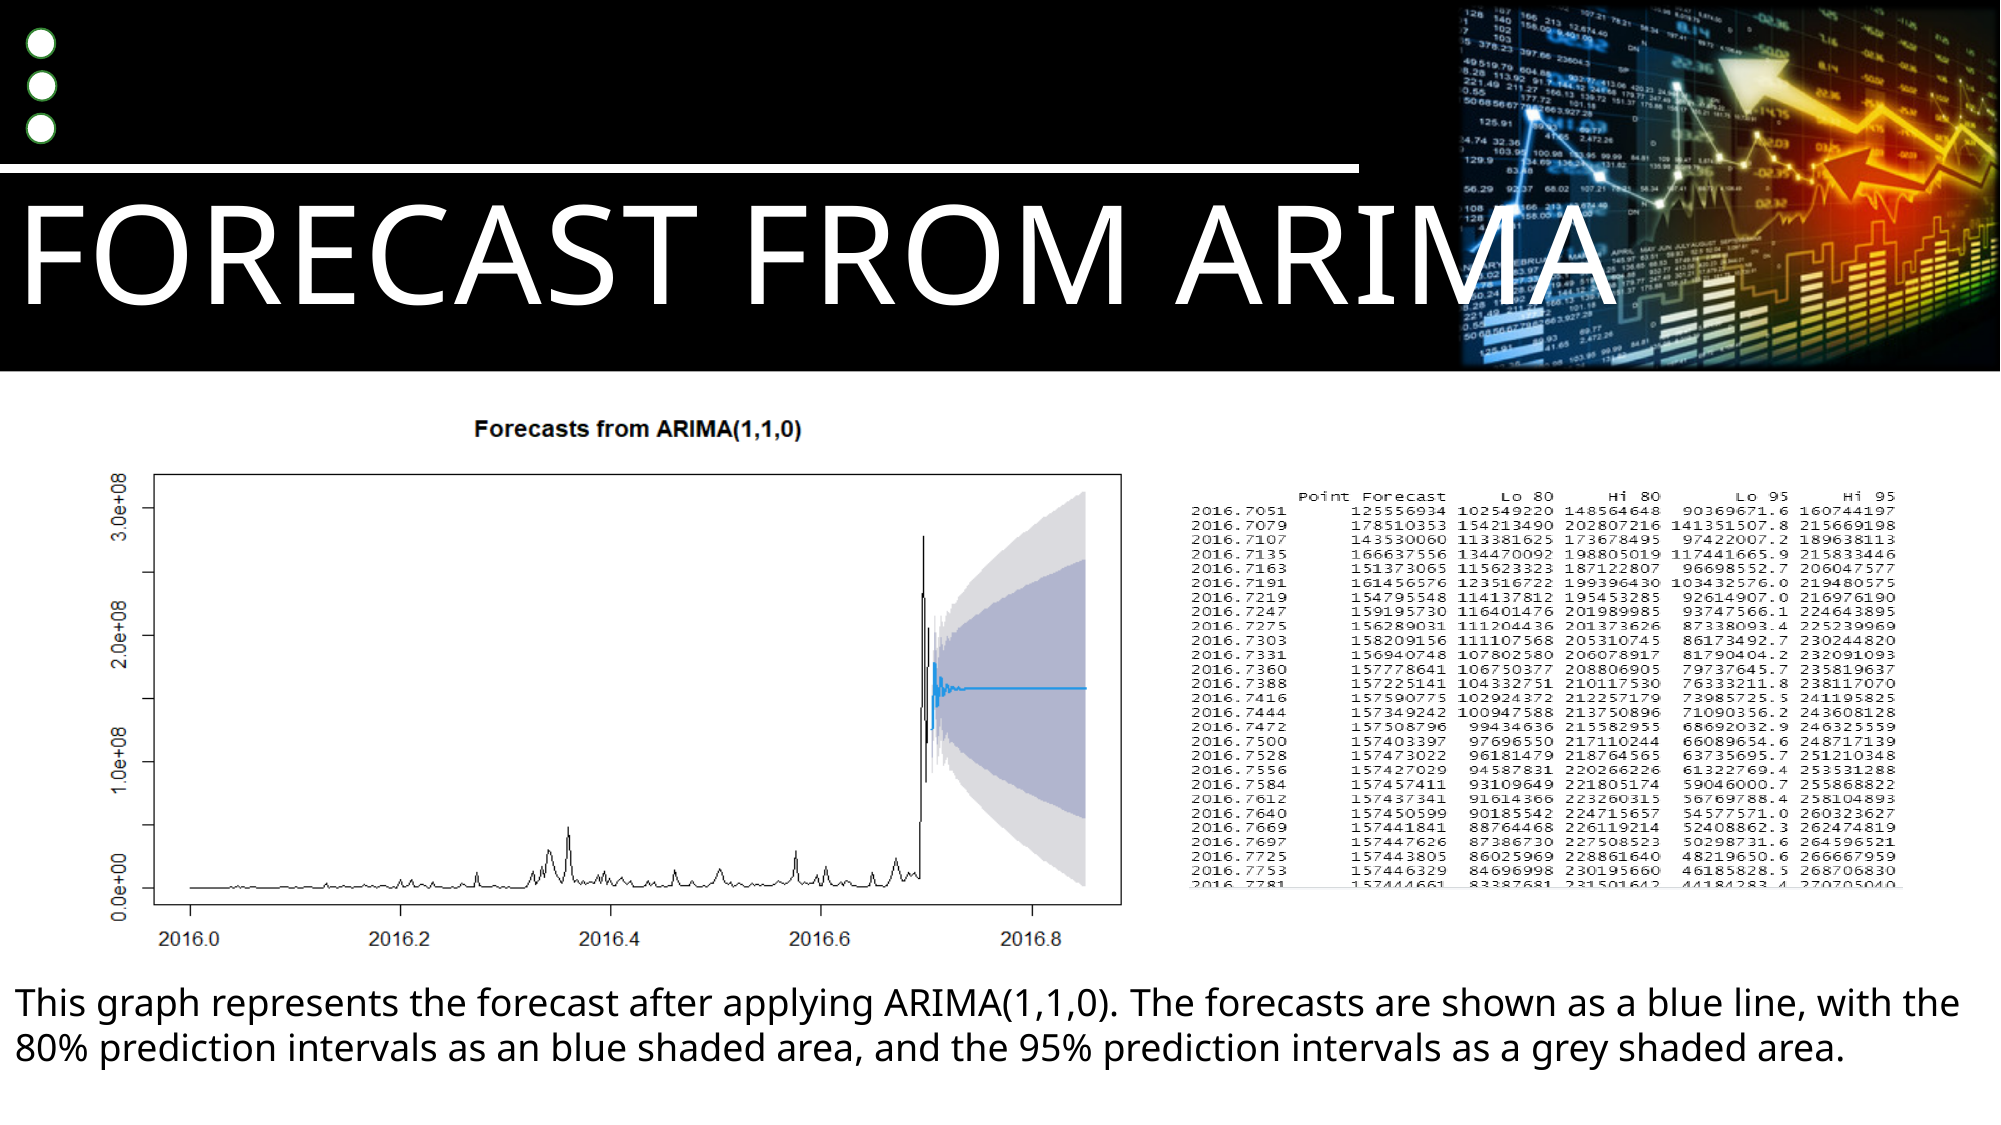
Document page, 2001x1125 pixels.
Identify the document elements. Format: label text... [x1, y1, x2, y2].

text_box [0, 70, 99, 101]
text_box This graph represents the forecast after applying ARIMA(1,1,0). The forecasts are shown as a blue line, with the 80% prediction intervals as an blue shaded area, and the 95% prediction intervals as a grey shaded area. [0, 971, 2000, 1121]
title Forecast from ARIMA [0, 120, 1685, 400]
picture [56, 381, 1172, 1021]
picture [1457, 4, 2000, 370]
picture [1189, 488, 1903, 890]
